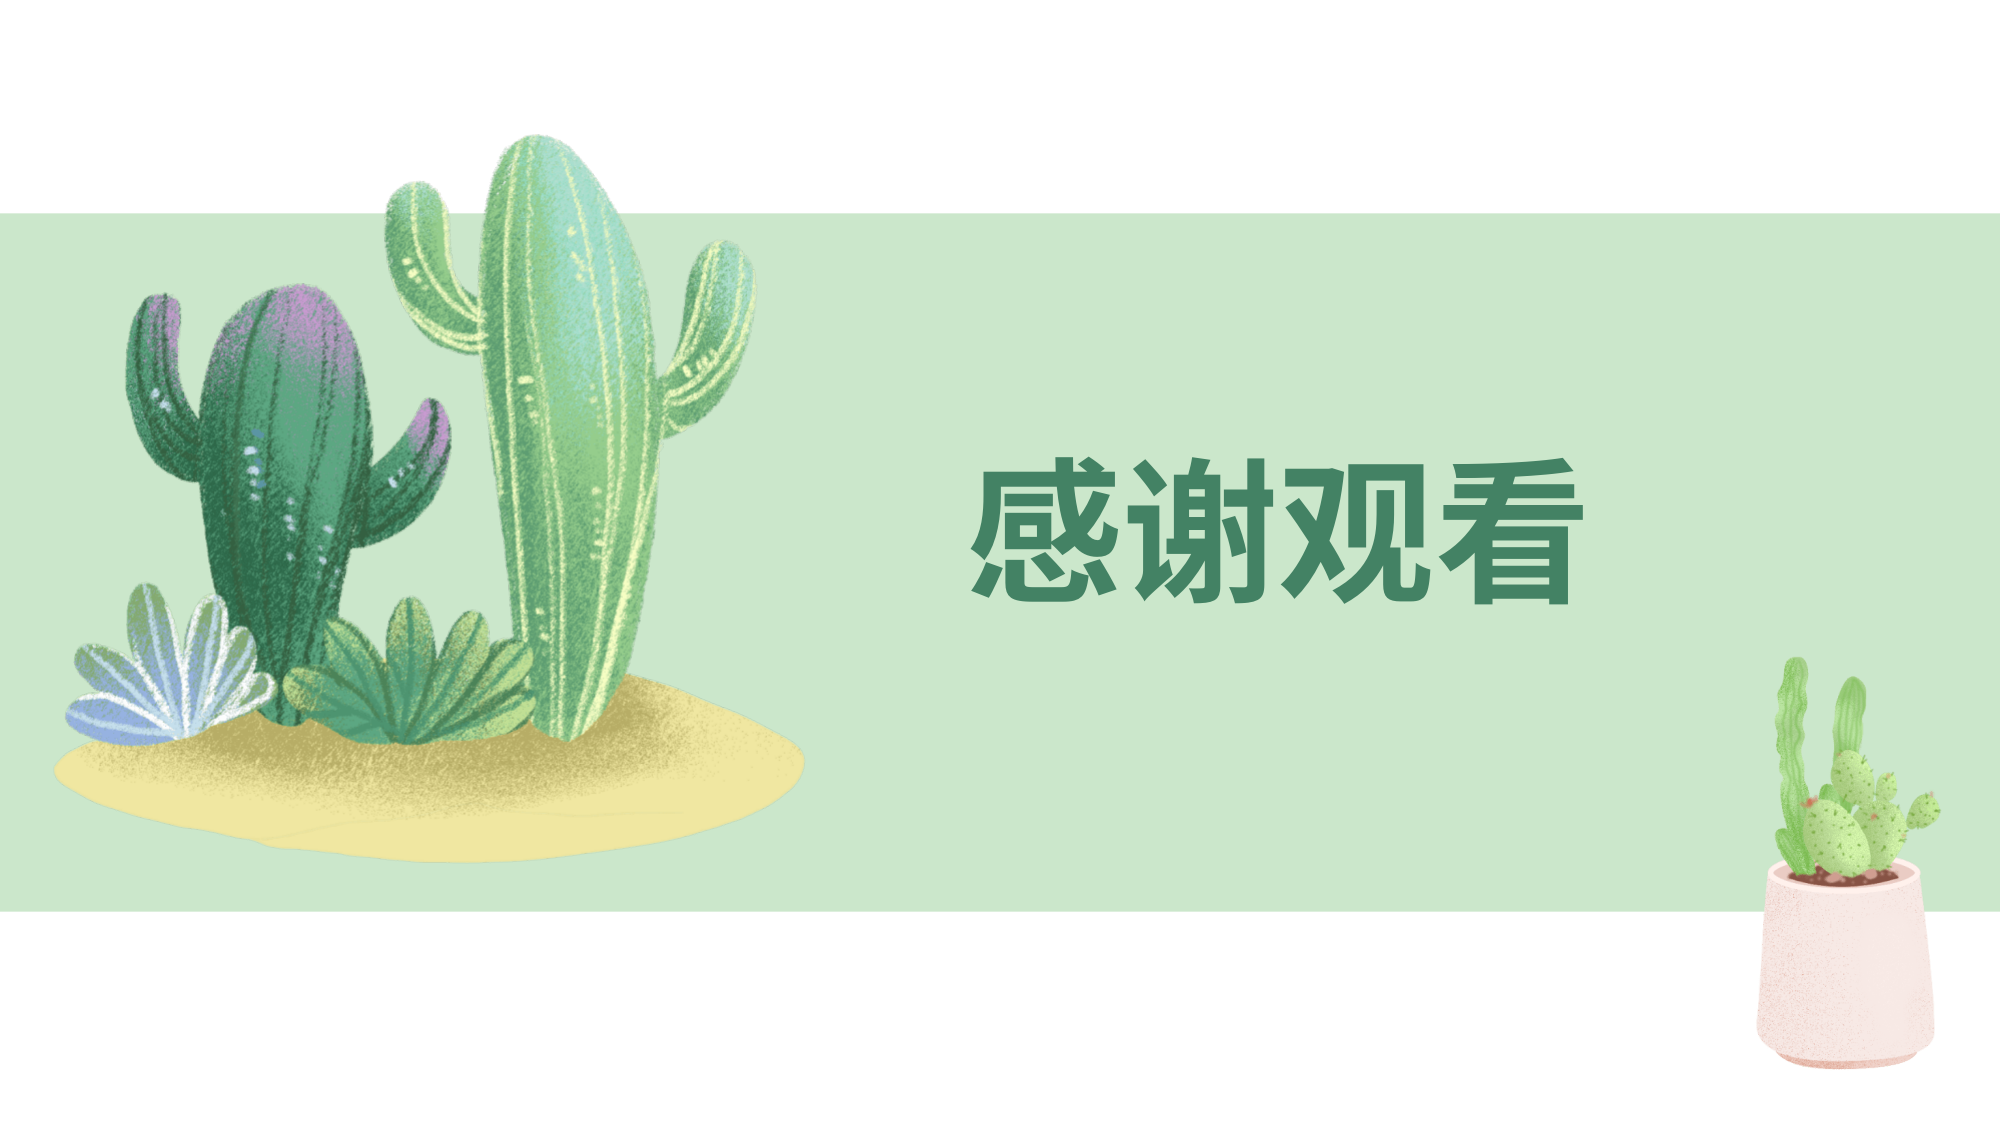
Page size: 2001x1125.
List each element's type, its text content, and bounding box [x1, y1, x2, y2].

picture [1672, 609, 2000, 1125]
picture [0, 0, 934, 1000]
text_box [934, 212, 2000, 913]
text_box 感谢观看 [951, 427, 1735, 630]
